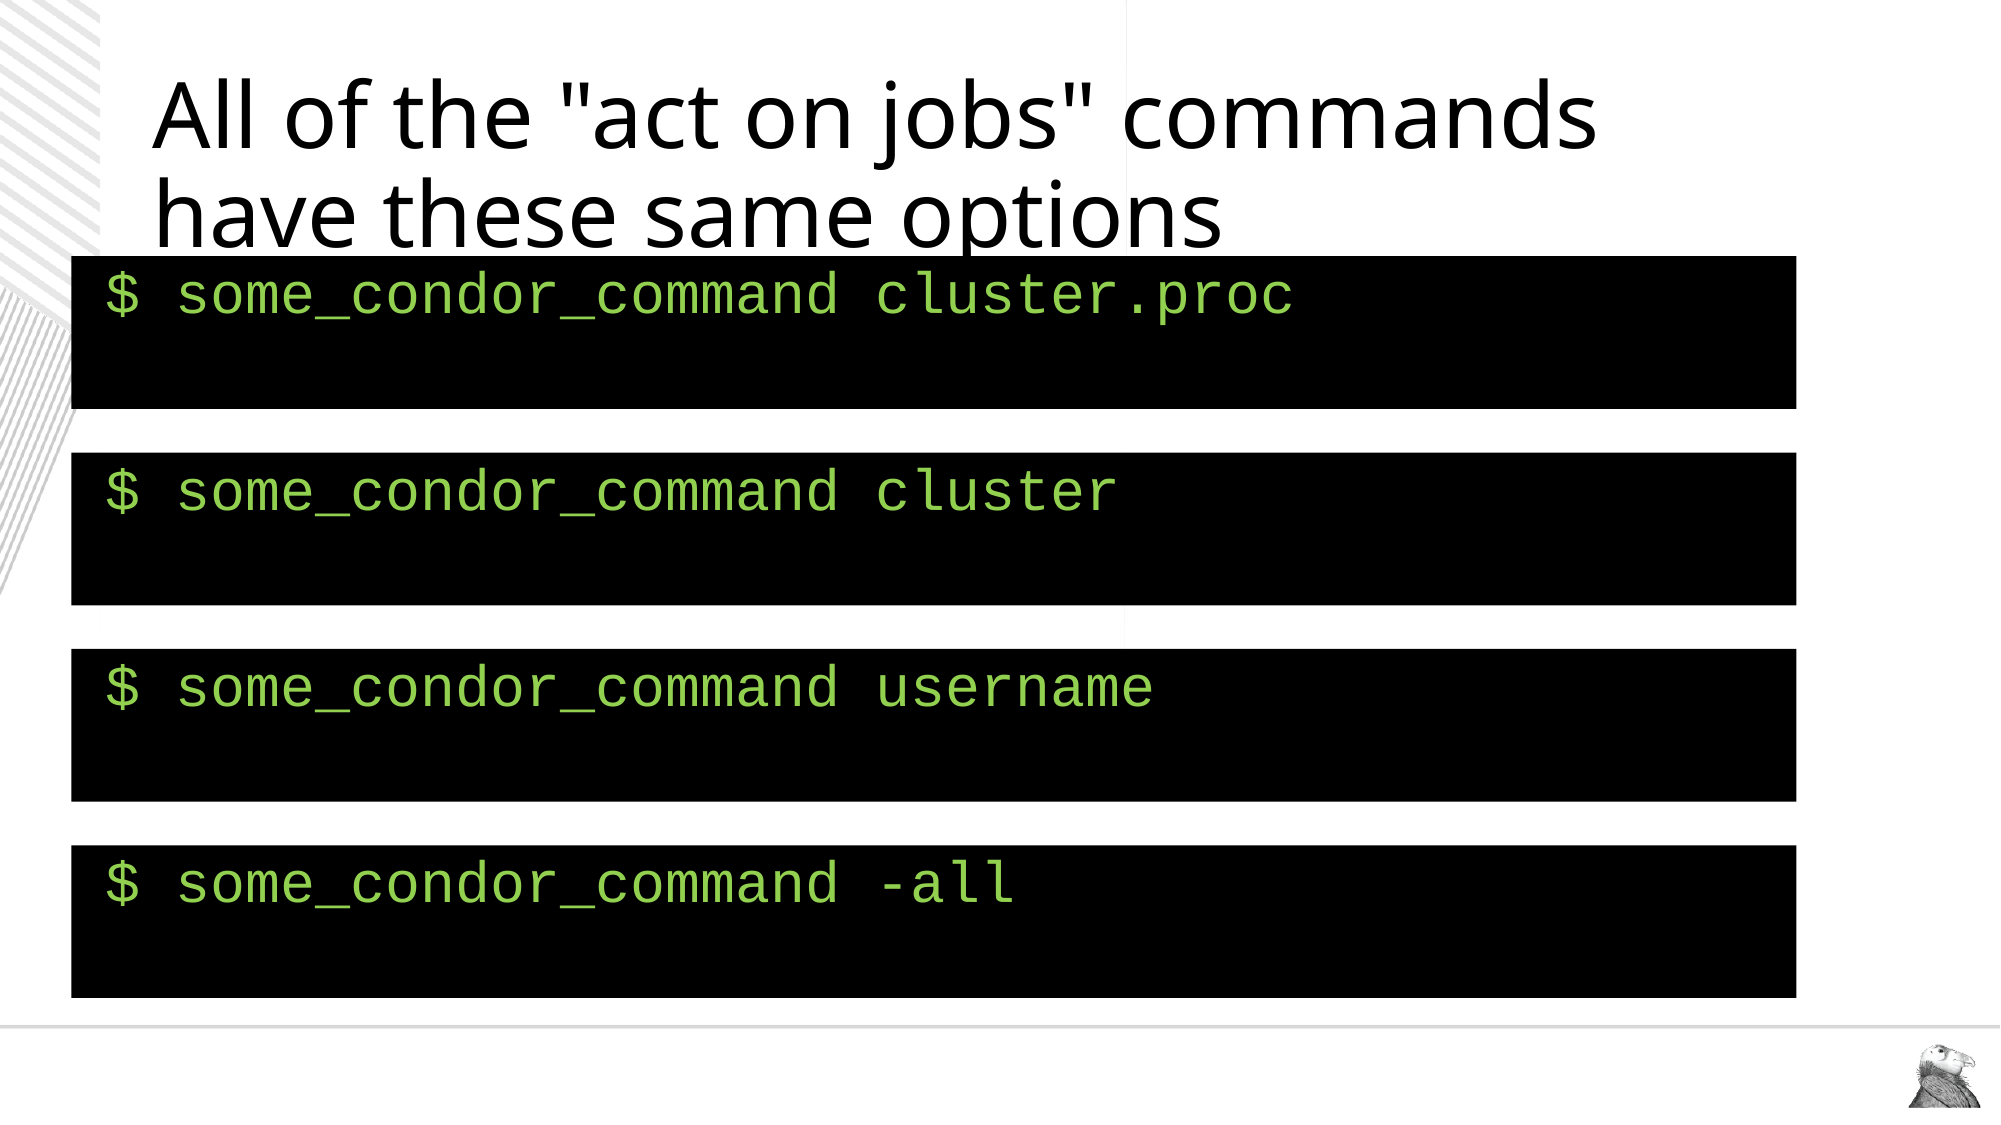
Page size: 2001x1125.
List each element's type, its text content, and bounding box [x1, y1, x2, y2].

text_box $ some_condor_command username [71, 648, 1797, 802]
list $ some_condor_command cluster.proc [71, 256, 1797, 409]
title All of the "act on jobs" commands have these same options [137, 59, 1863, 278]
picture [0, 0, 2001, 1125]
text_box $ some_condor_command -all [71, 845, 1797, 998]
text_box $ some_condor_command cluster [71, 452, 1797, 606]
